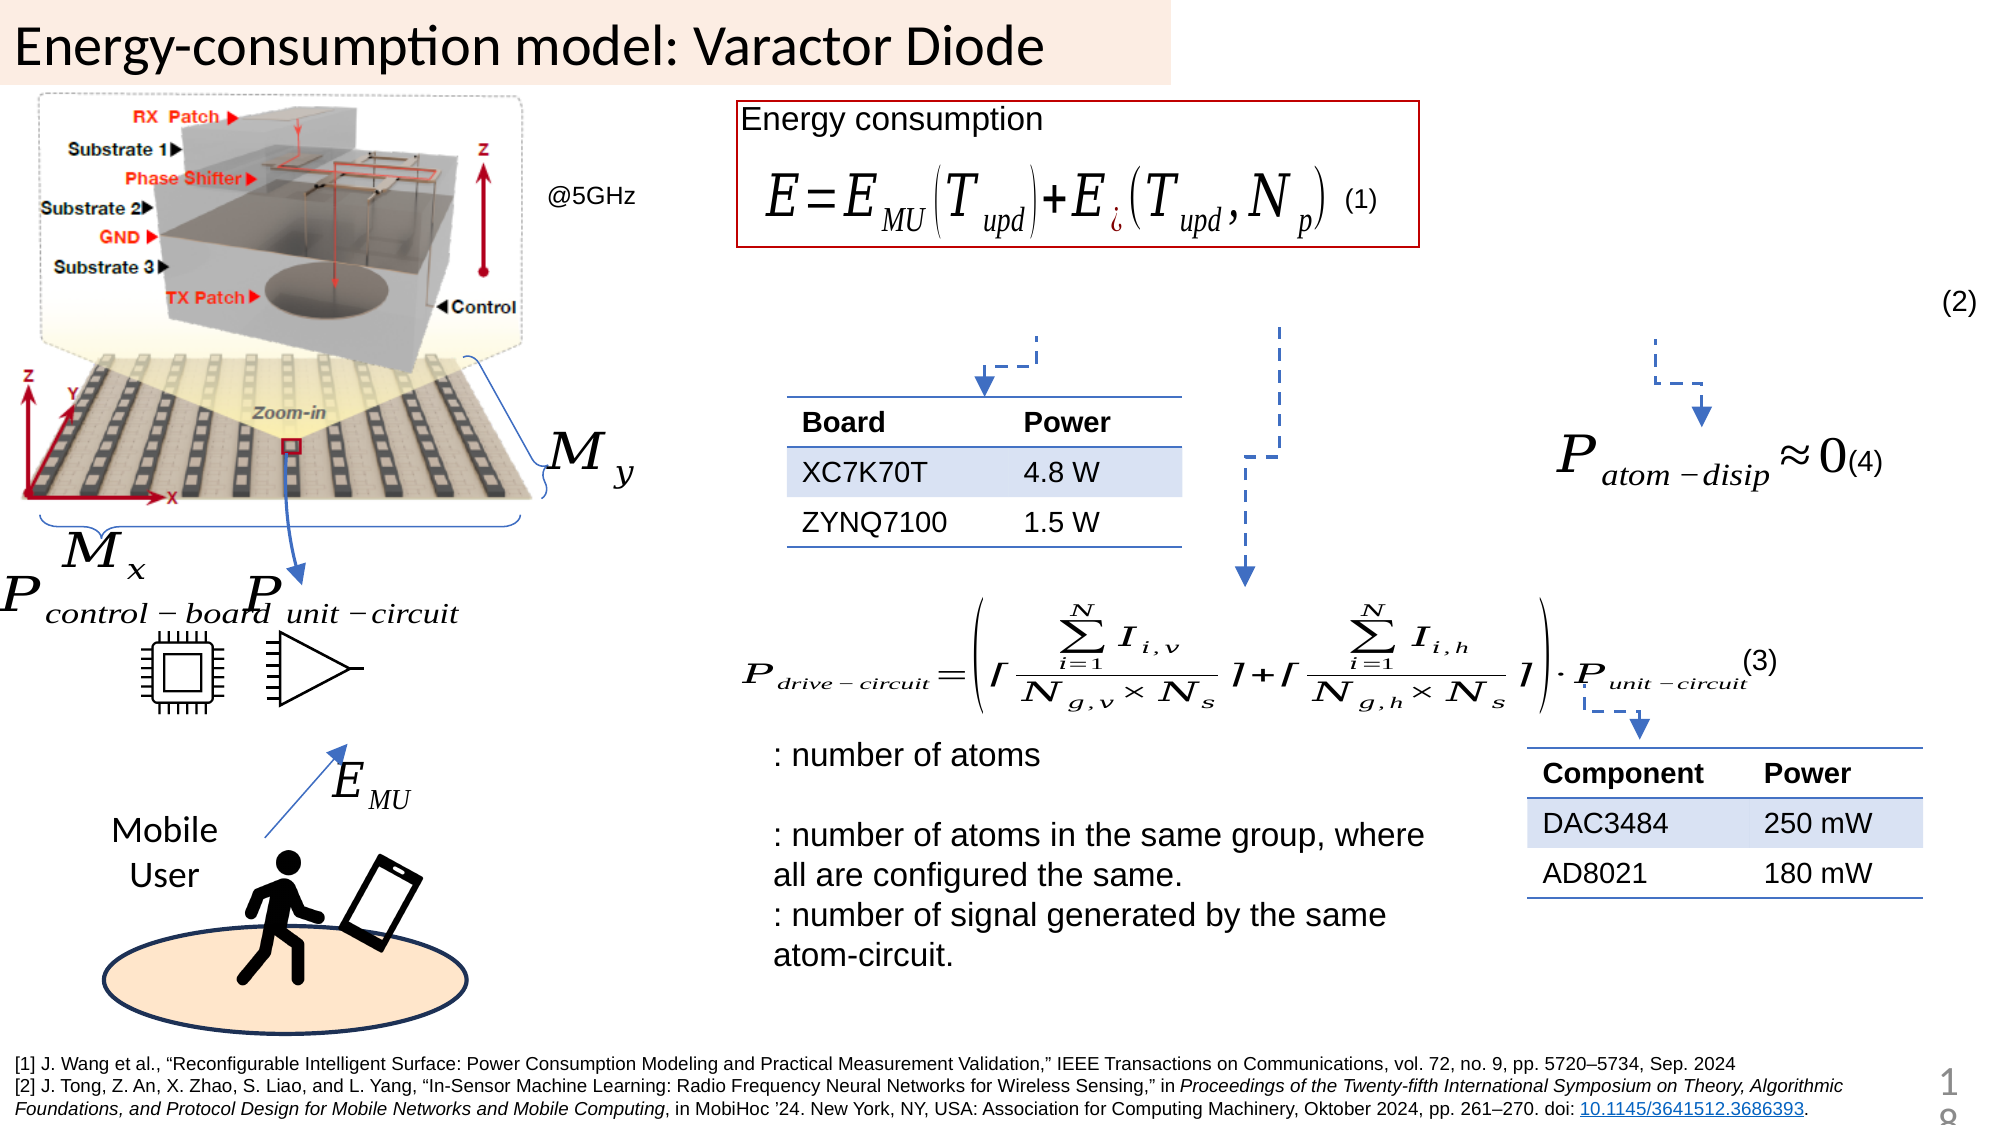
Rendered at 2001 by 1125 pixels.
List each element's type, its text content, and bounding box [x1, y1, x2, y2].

text_box [101, 930, 469, 1037]
text_box (2) [1927, 275, 1993, 325]
text_box [734, 99, 1421, 249]
table_header Power [1749, 749, 1923, 797]
table_cell [1694, 413, 1709, 417]
text_box Mobile User [93, 797, 236, 903]
table_cell [1643, 718, 1647, 734]
table_cell DAC3484 [1527, 799, 1749, 848]
text_box [337, 520, 520, 528]
text_box [40, 520, 287, 539]
table_cell XC7K70T [787, 448, 1008, 497]
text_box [264, 743, 348, 839]
table_cell ZYNQ7100 [787, 497, 1008, 546]
picture [127, 617, 239, 729]
text_box (3) [1727, 634, 1794, 684]
table_cell 180 mW [1749, 848, 1923, 897]
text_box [979, 340, 1042, 393]
text_box Energy-consumption model: Varactor Diode [0, 0, 1171, 85]
text_box [286, 520, 342, 586]
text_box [1131, 439, 1393, 475]
table_header Power [1008, 398, 1182, 446]
text_box @5GHz [548, 171, 652, 217]
table_cell AD8021 [1527, 848, 1749, 897]
picture [6, 89, 543, 512]
text_box (1) [1329, 173, 1393, 221]
table_cell 1.5 W [1008, 497, 1182, 546]
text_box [1583, 683, 1641, 740]
table_cell 250 mW [1749, 799, 1923, 848]
table_header Component [1527, 749, 1749, 797]
slide_number 18 [1923, 1049, 1969, 1110]
text_box [1] J. Wang et al., “Reconfigurable Intelligent Surface: Power Consumption Modeling and Practical Measurement Validation,” IEEE Transactions on Communications, vol. 72, no. 9, pp. 5720–5734, Sep. 2024 [2] J. Tong, Z. An, X. Zhao, S. Liao, and L. Yang, “In-Sensor Machine Learning: Radio Frequency Neural Networks for Wireless Sensing,” in Proceedings of the Twenty-fifth International Symposium on Theory, Algorithmic Foundations, and Protocol Design for Mobile Networks and Mobile Computing, in MobiHoc ’24. New York, NY, USA: Association for Computing Machinery, Oktober 2024, pp. 261–270. doi: 10.1145/3641512.3686393. [0, 1043, 1908, 1125]
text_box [265, 631, 365, 706]
table_header Board [787, 398, 1008, 446]
table_cell 4.8 W [1008, 448, 1182, 497]
text_box (4) [1833, 435, 1899, 485]
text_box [1634, 359, 1723, 407]
text_box Energy consumption [725, 89, 1089, 145]
picture [204, 838, 447, 993]
